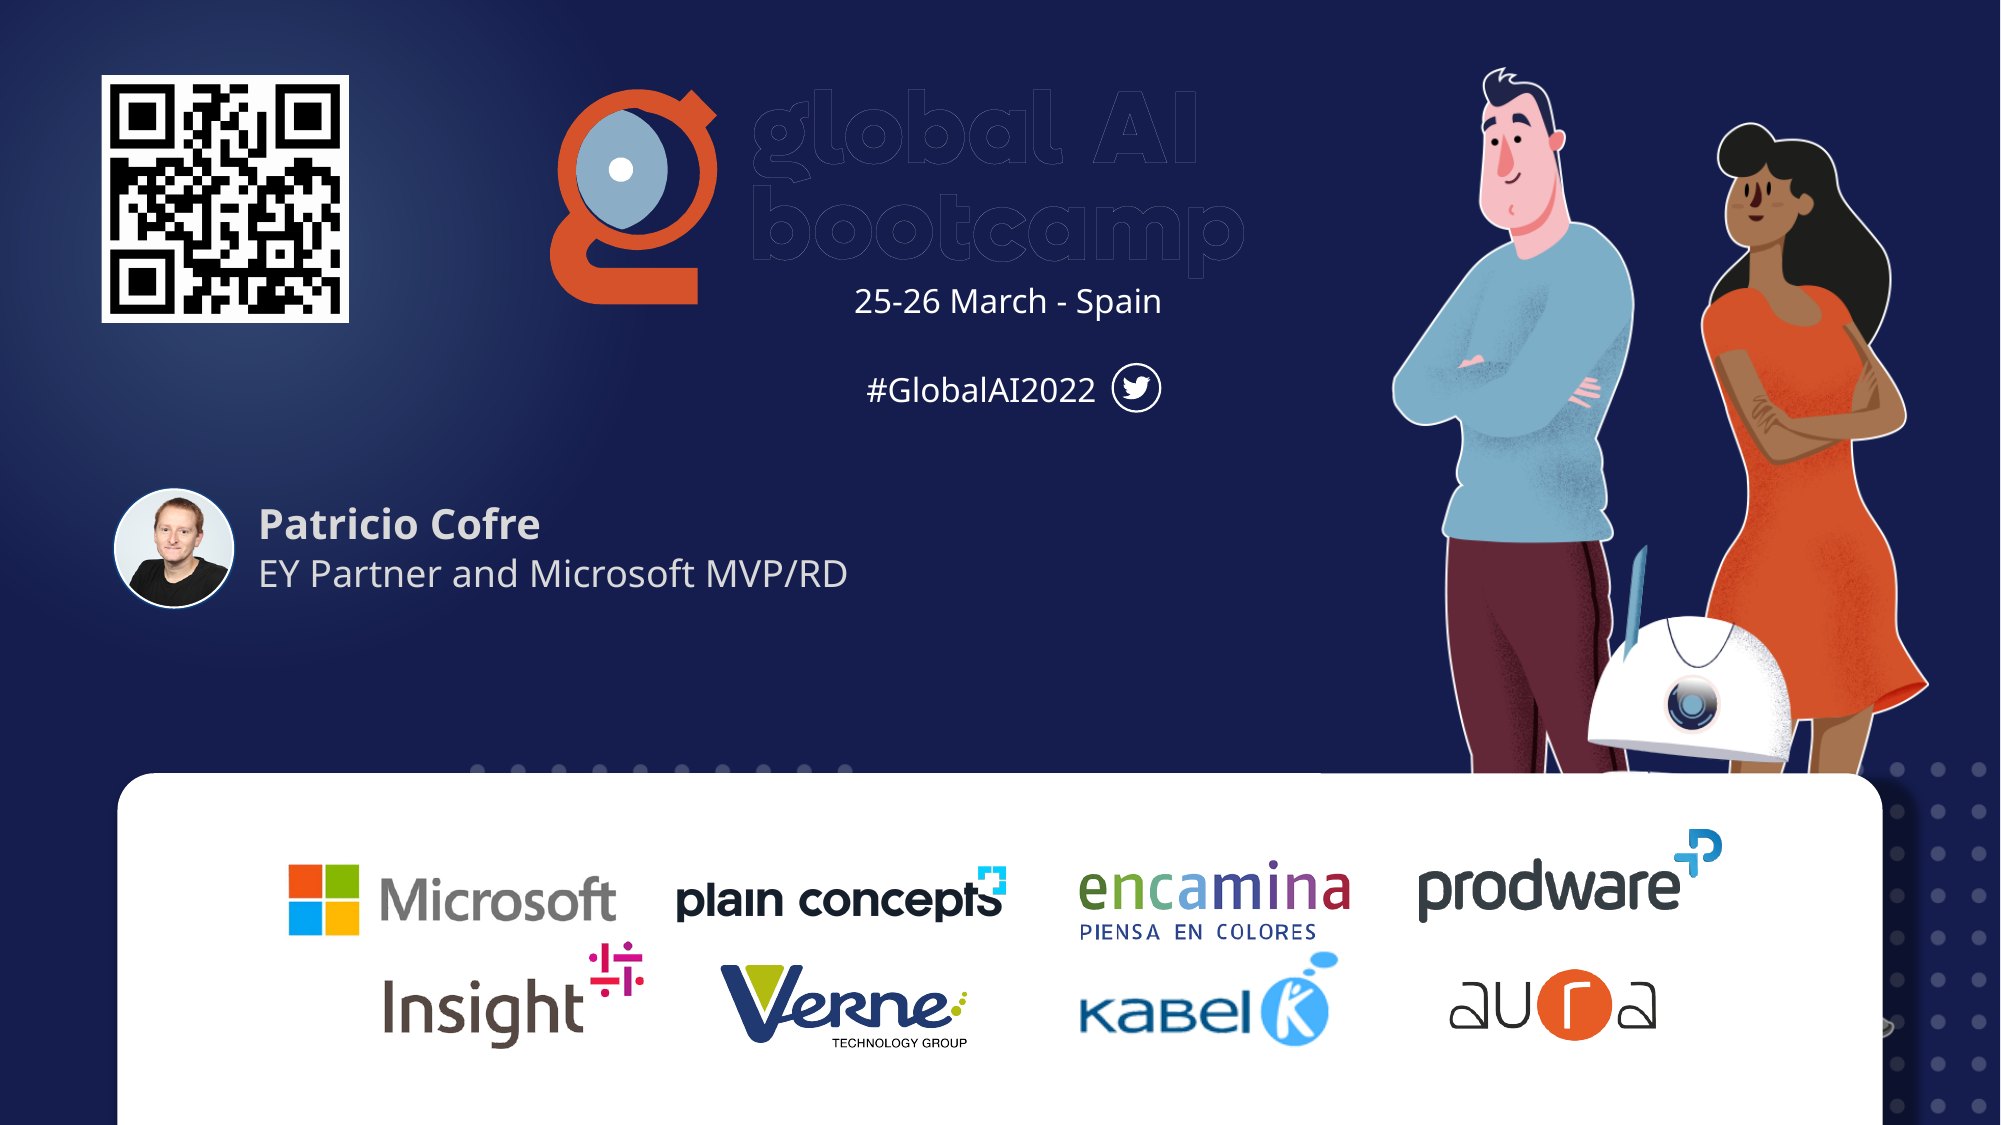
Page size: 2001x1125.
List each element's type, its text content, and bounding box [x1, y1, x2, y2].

picture [1030, 842, 1399, 1048]
picture [0, 0, 2001, 1125]
picture [1419, 829, 1722, 923]
list Patricio Cofre [257, 497, 1162, 548]
picture [1449, 969, 1656, 1041]
picture [665, 854, 1018, 1071]
picture [285, 847, 644, 1049]
list EY Partner and Microsoft MVP/RD [257, 550, 1162, 596]
